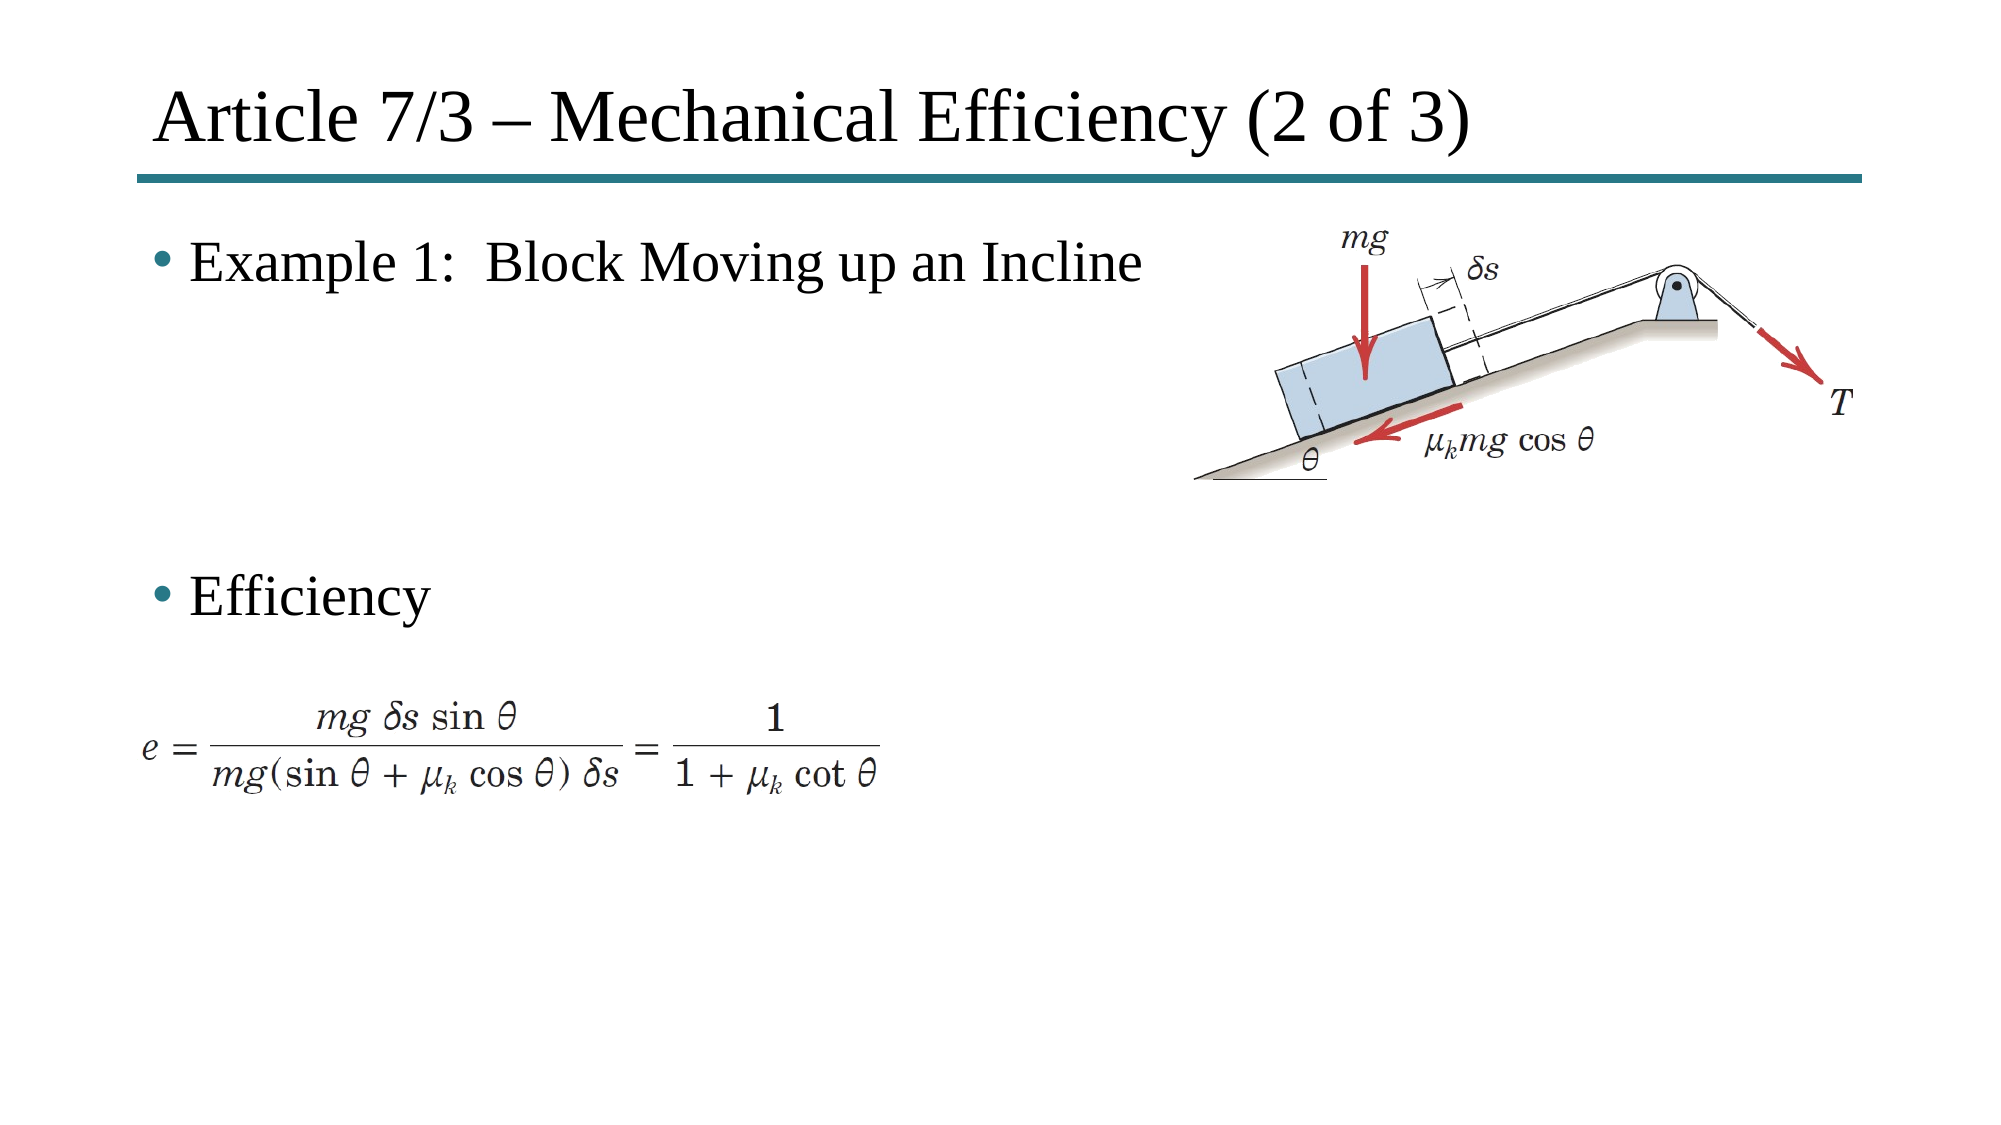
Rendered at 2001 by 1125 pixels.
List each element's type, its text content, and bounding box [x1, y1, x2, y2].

picture [137, 691, 888, 802]
list Example 1: Block Moving up an Incline Efficiency [137, 223, 1863, 1089]
title Article 7/3 – Mechanical Efficiency (2 of 3) [137, 61, 1863, 172]
picture [1187, 223, 1863, 485]
